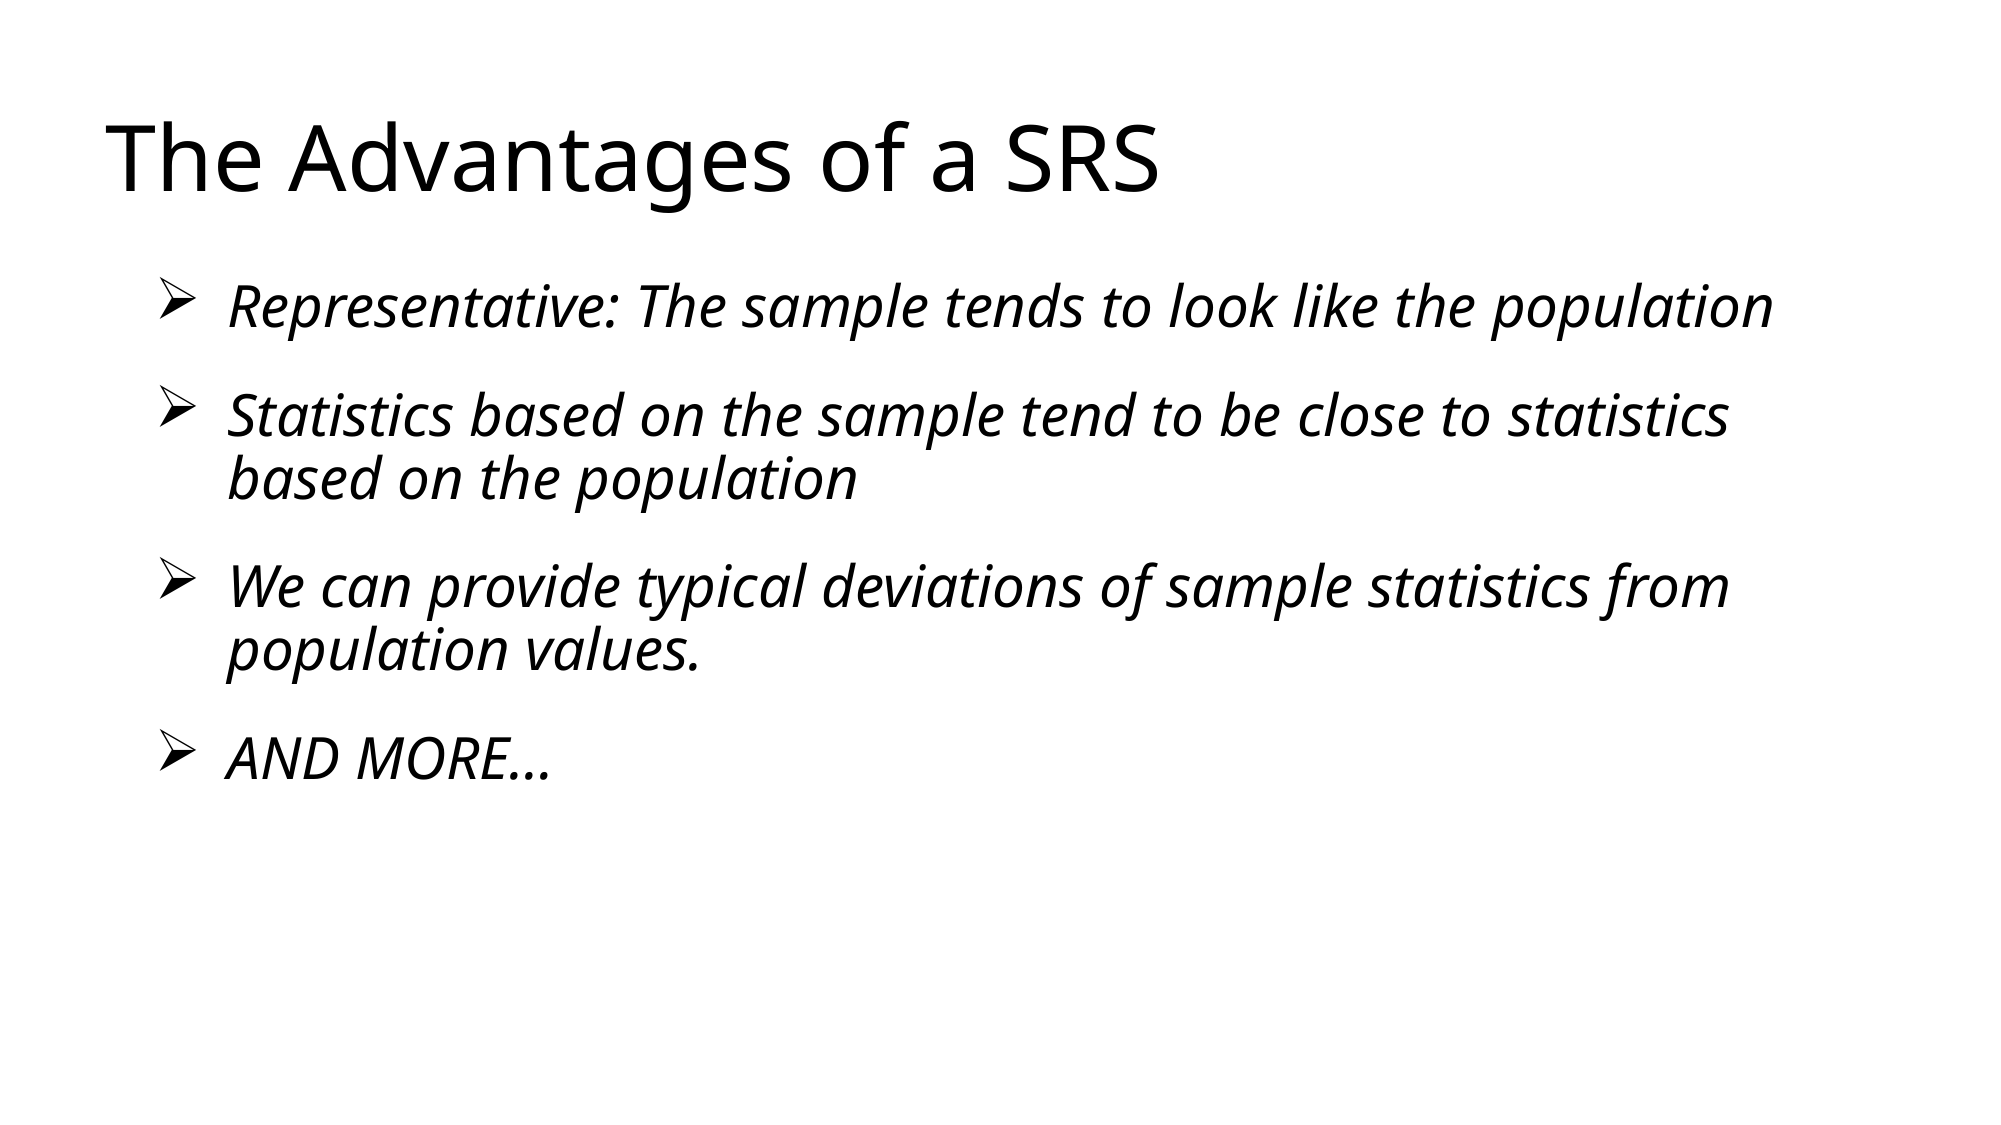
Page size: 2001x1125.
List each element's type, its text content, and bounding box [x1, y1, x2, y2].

list Representative: The sample tends to look like the population Statistics based on the sample tend to be close to statistics based on the population We can provide typical deviations of sample statistics from population values. AND MORE… [137, 270, 1863, 1024]
title The Advantages of a SRS [90, 52, 1863, 271]
